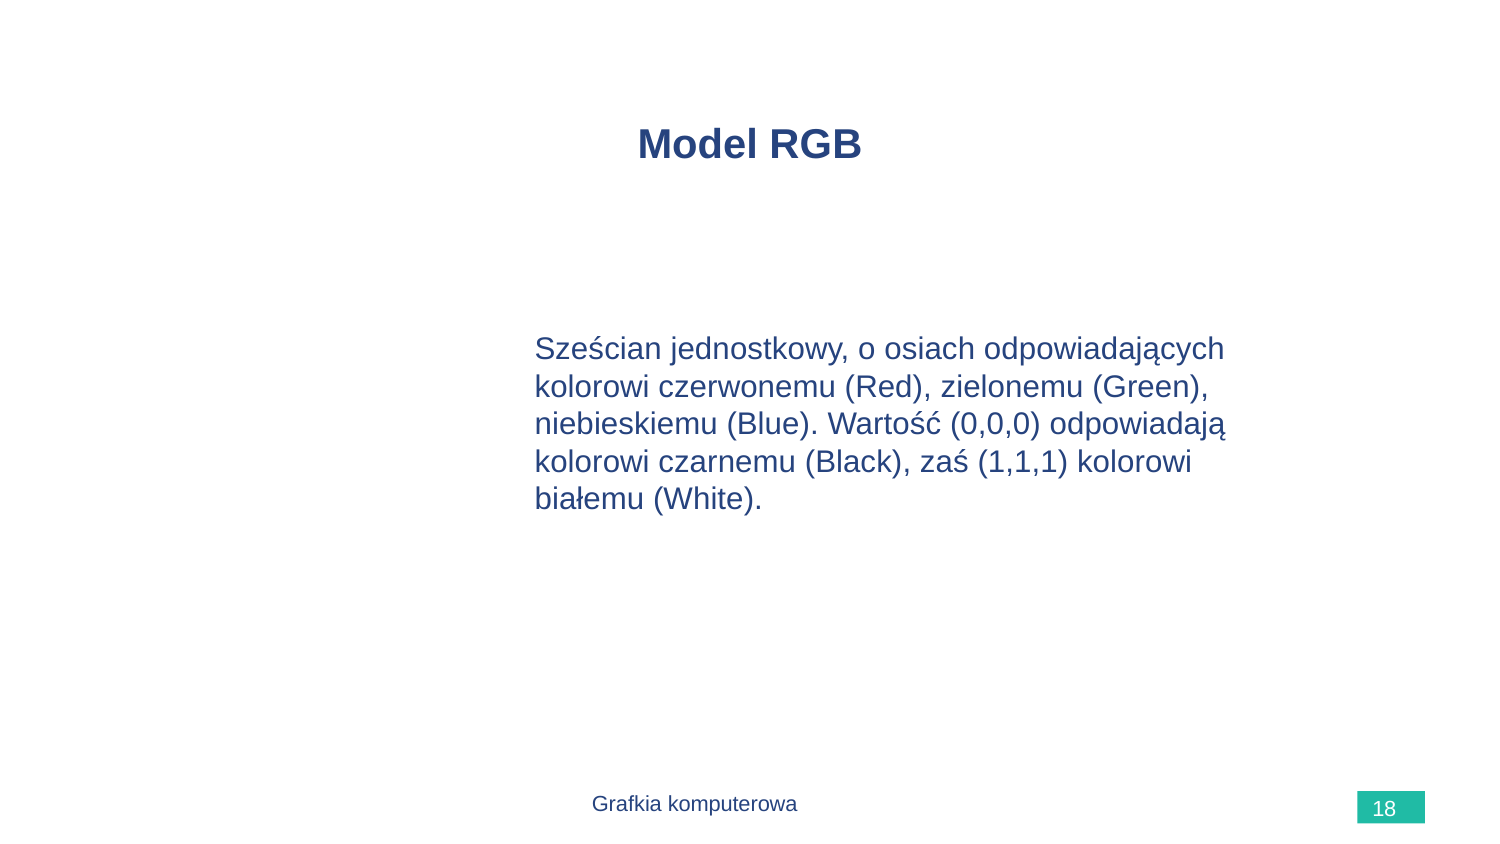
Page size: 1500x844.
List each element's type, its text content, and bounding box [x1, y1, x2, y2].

text_box Sześcian jednostkowy, o osiach odpowiadających kolorowi czerwonemu (Red), zielonemu (Green), niebieskiemu (Blue). Wartość (0,0,0) odpowiadają kolorowi czarnemu (Black), zaś (1,1,1) kolorowi białemu (White). [519, 321, 1254, 523]
title Model RGB [75, 33, 1425, 175]
slide_number 18 [1357, 791, 1425, 824]
footer Grafkia komputerowa [275, 782, 1115, 827]
